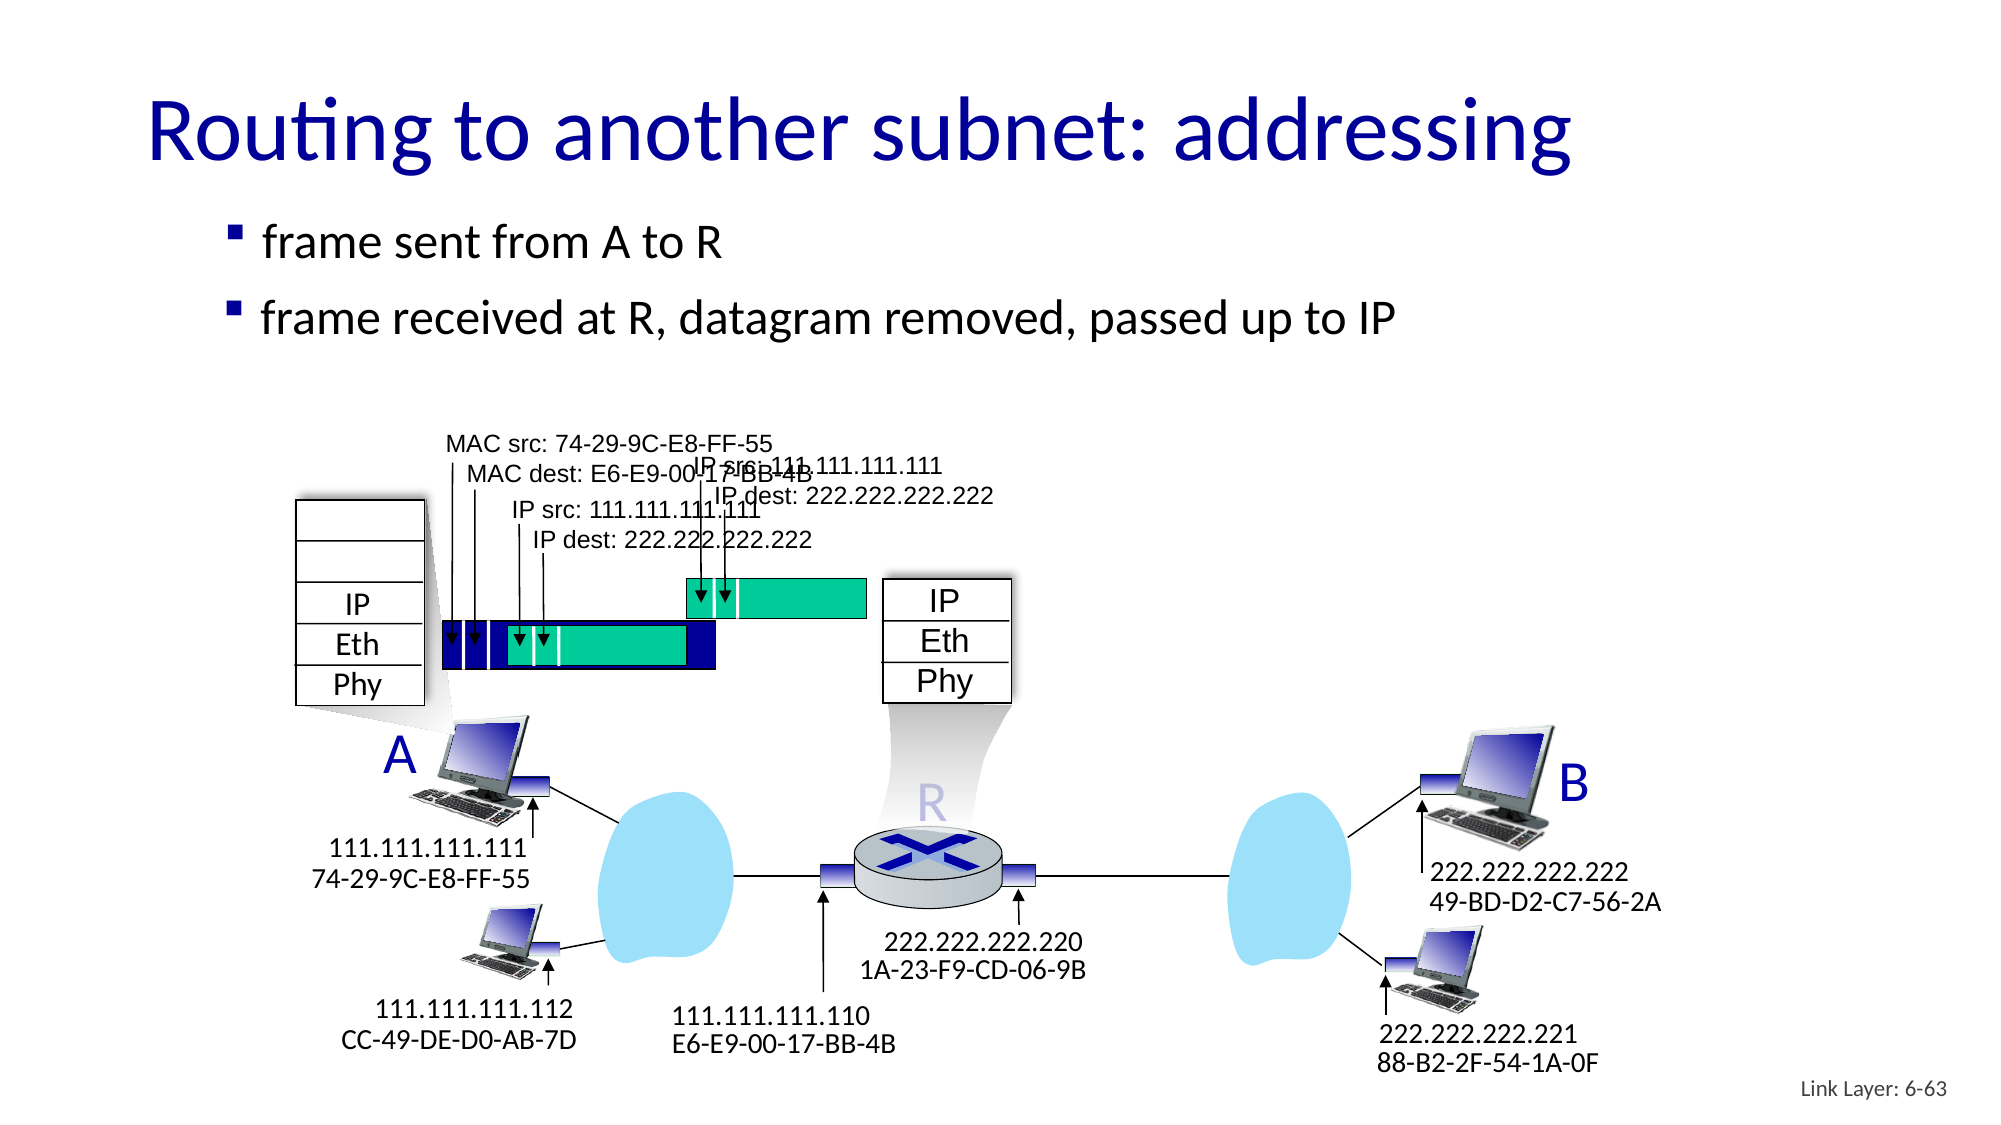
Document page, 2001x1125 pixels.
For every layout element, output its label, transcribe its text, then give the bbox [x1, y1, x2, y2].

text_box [679, 442, 1009, 603]
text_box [429, 420, 831, 670]
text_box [686, 603, 867, 619]
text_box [295, 707, 1679, 1087]
title Routing to another subnet: addressing [131, 57, 1857, 205]
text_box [874, 492, 1012, 834]
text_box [294, 494, 455, 735]
slide_number Link Layer: 6-63 [1512, 1056, 1963, 1117]
text_box frame received at R, datagram removed, passed up to IP [207, 286, 1483, 365]
text_box frame sent from A to R [209, 210, 1485, 290]
